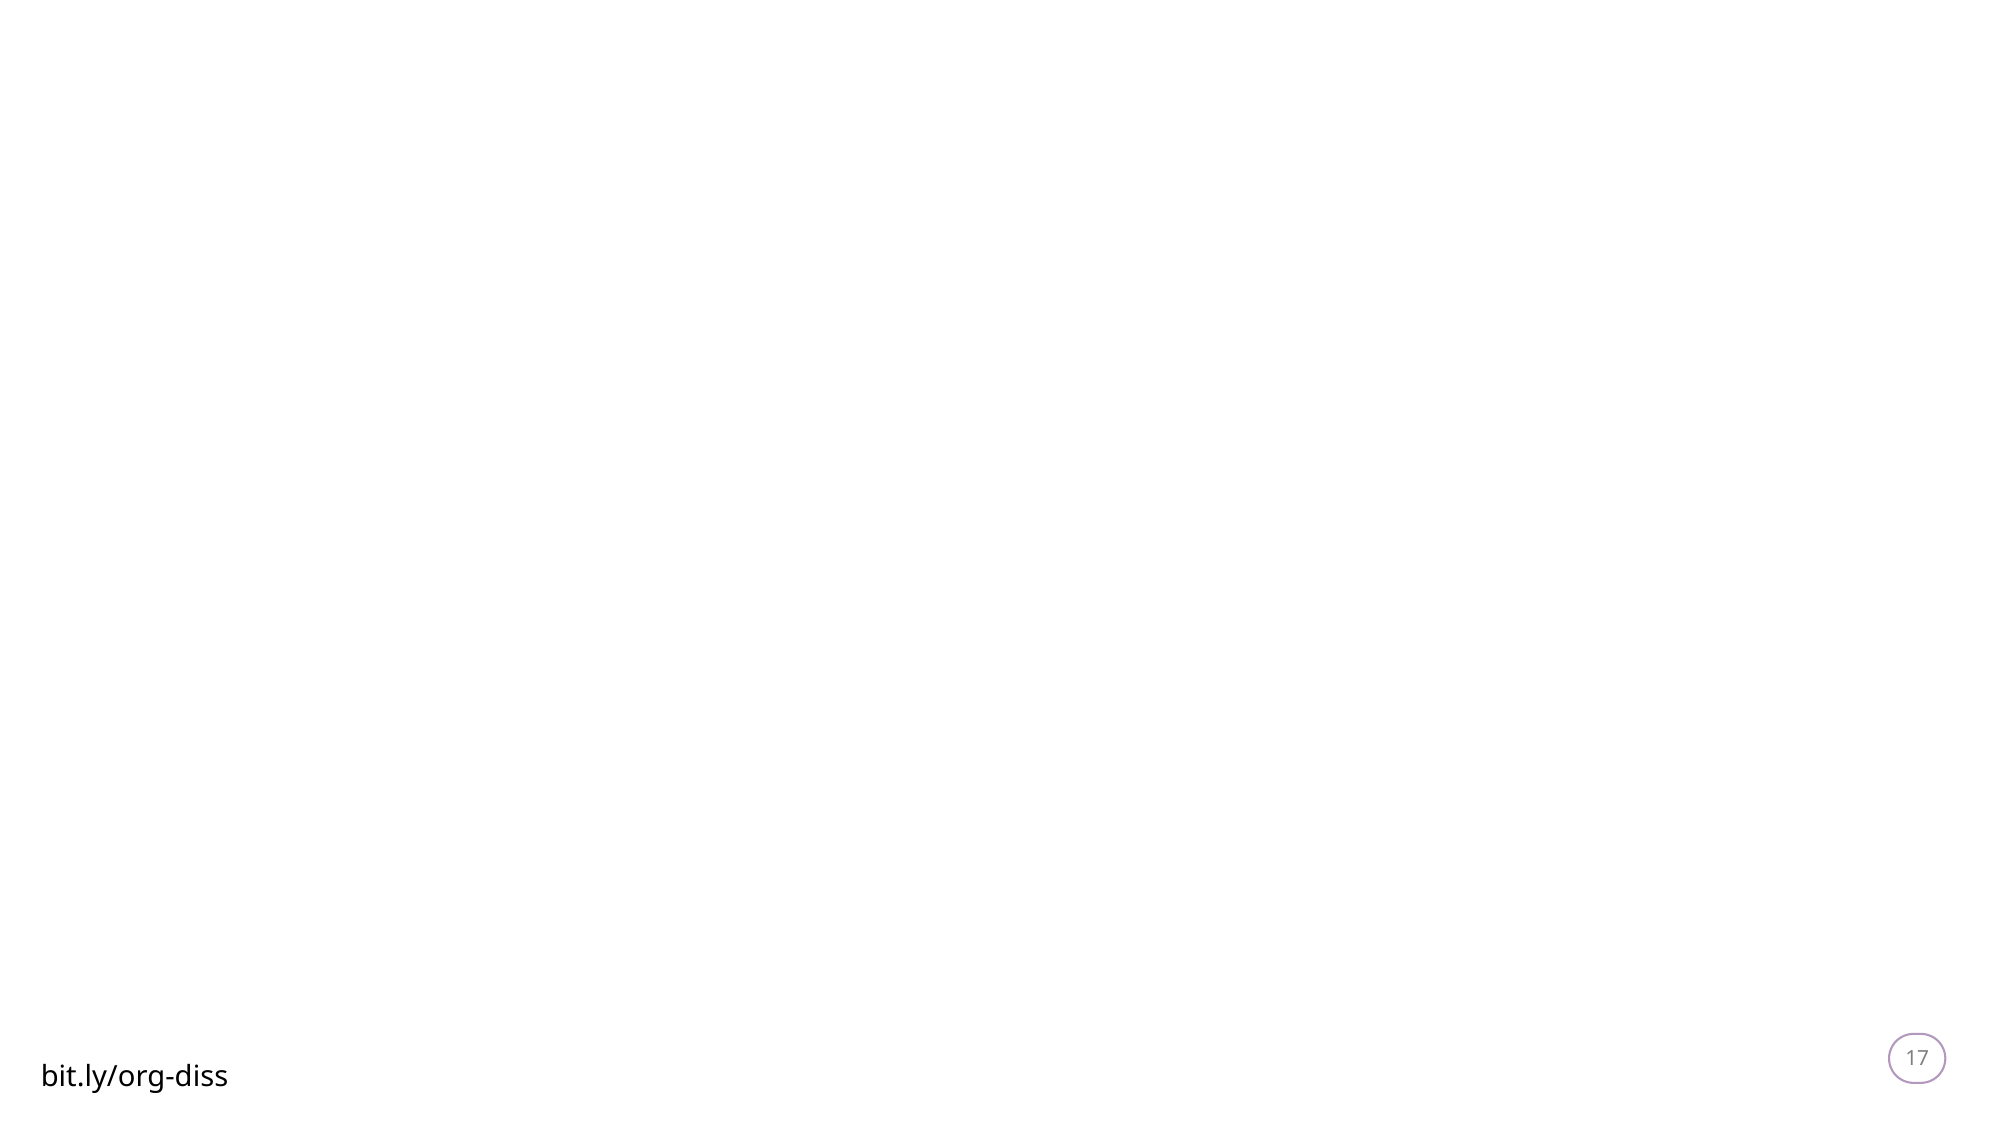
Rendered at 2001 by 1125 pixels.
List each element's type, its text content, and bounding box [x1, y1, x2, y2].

slide_number 17 [1881, 1026, 1953, 1091]
